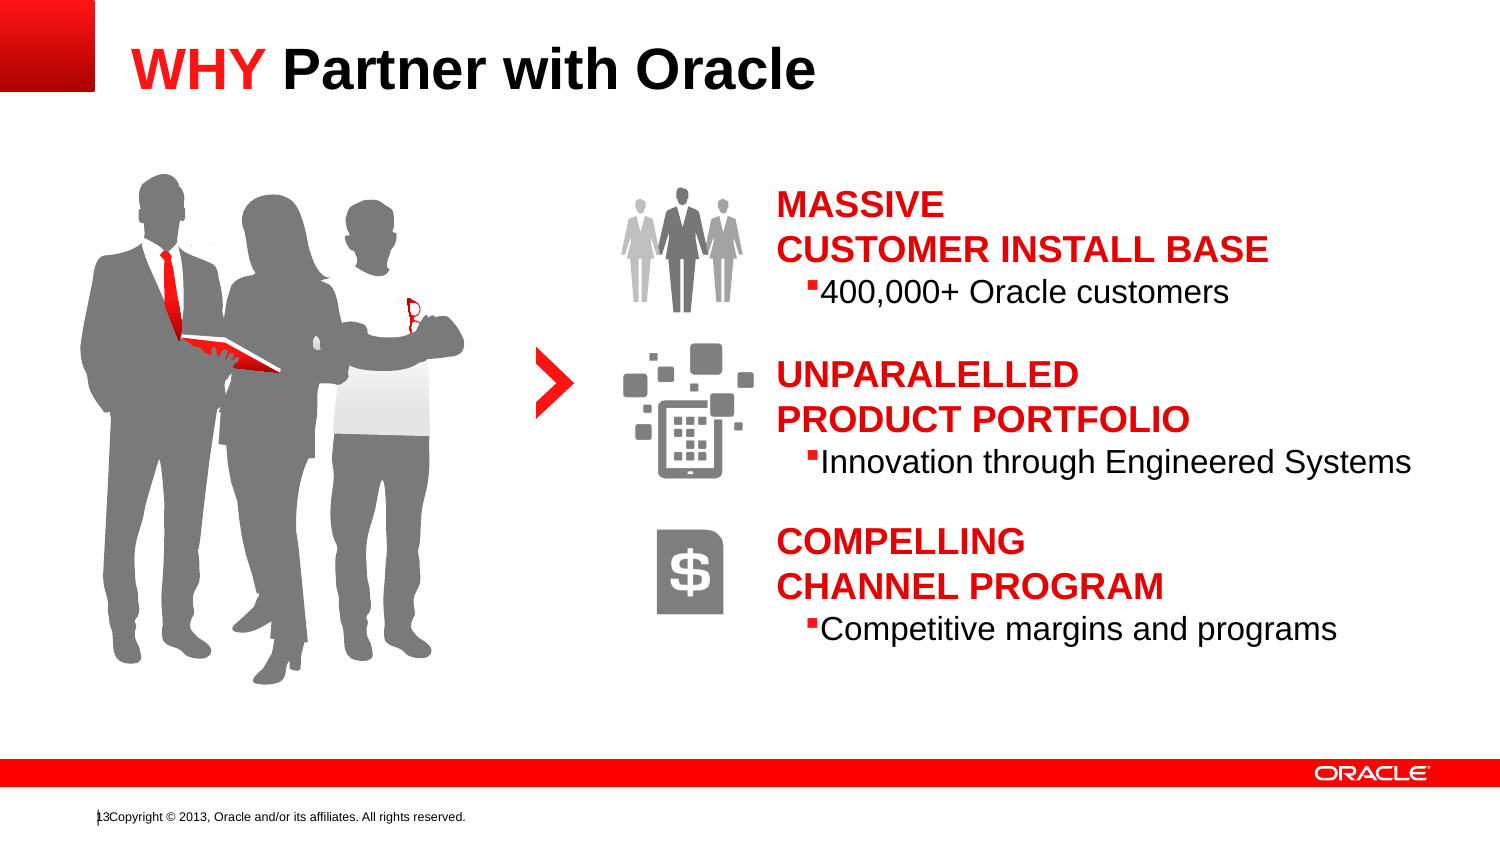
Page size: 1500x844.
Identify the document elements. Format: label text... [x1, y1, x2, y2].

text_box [620, 187, 743, 313]
text_box COMPELLING CHANNEL PROGRAM Competitive margins and programs [761, 509, 1430, 700]
picture [582, 309, 792, 635]
text_box UNPARALELLED PRODUCT PORTFOLIO Innovation through Engineered Systems [796, 342, 1500, 532]
picture [0, 759, 1500, 787]
text_box MASSIVE CUSTOMER INSTALL BASE 400,000+ Oracle customers [761, 172, 1500, 342]
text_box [517, 346, 575, 420]
title WHY Partner with Oracle [131, 39, 1482, 106]
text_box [80, 173, 469, 687]
